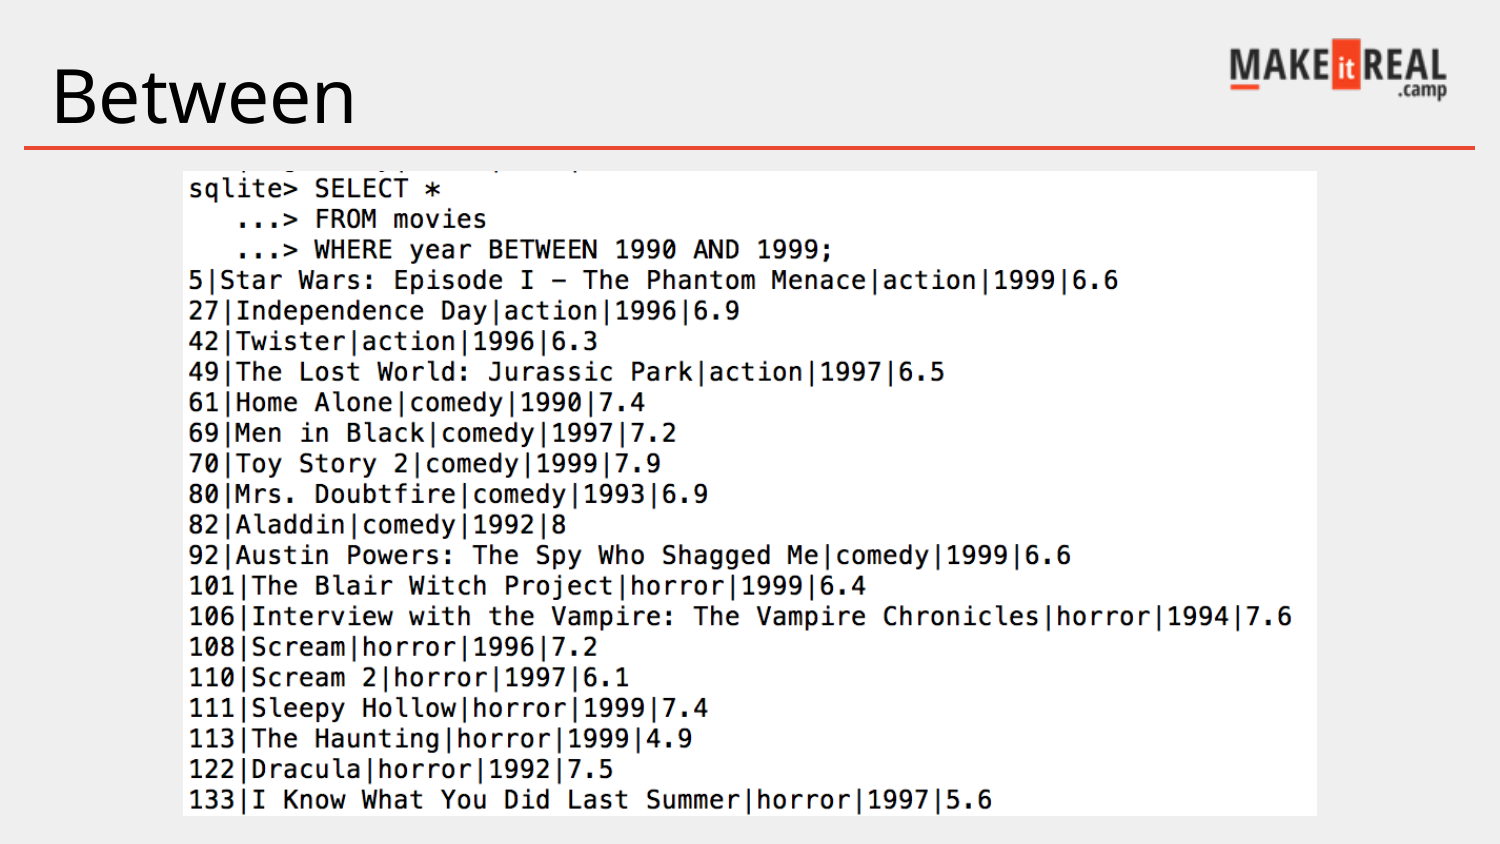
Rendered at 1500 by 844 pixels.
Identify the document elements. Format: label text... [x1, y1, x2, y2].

picture [24, 146, 1476, 151]
picture [1202, 15, 1476, 126]
text_box Between [35, 33, 1205, 137]
picture [182, 171, 1318, 816]
